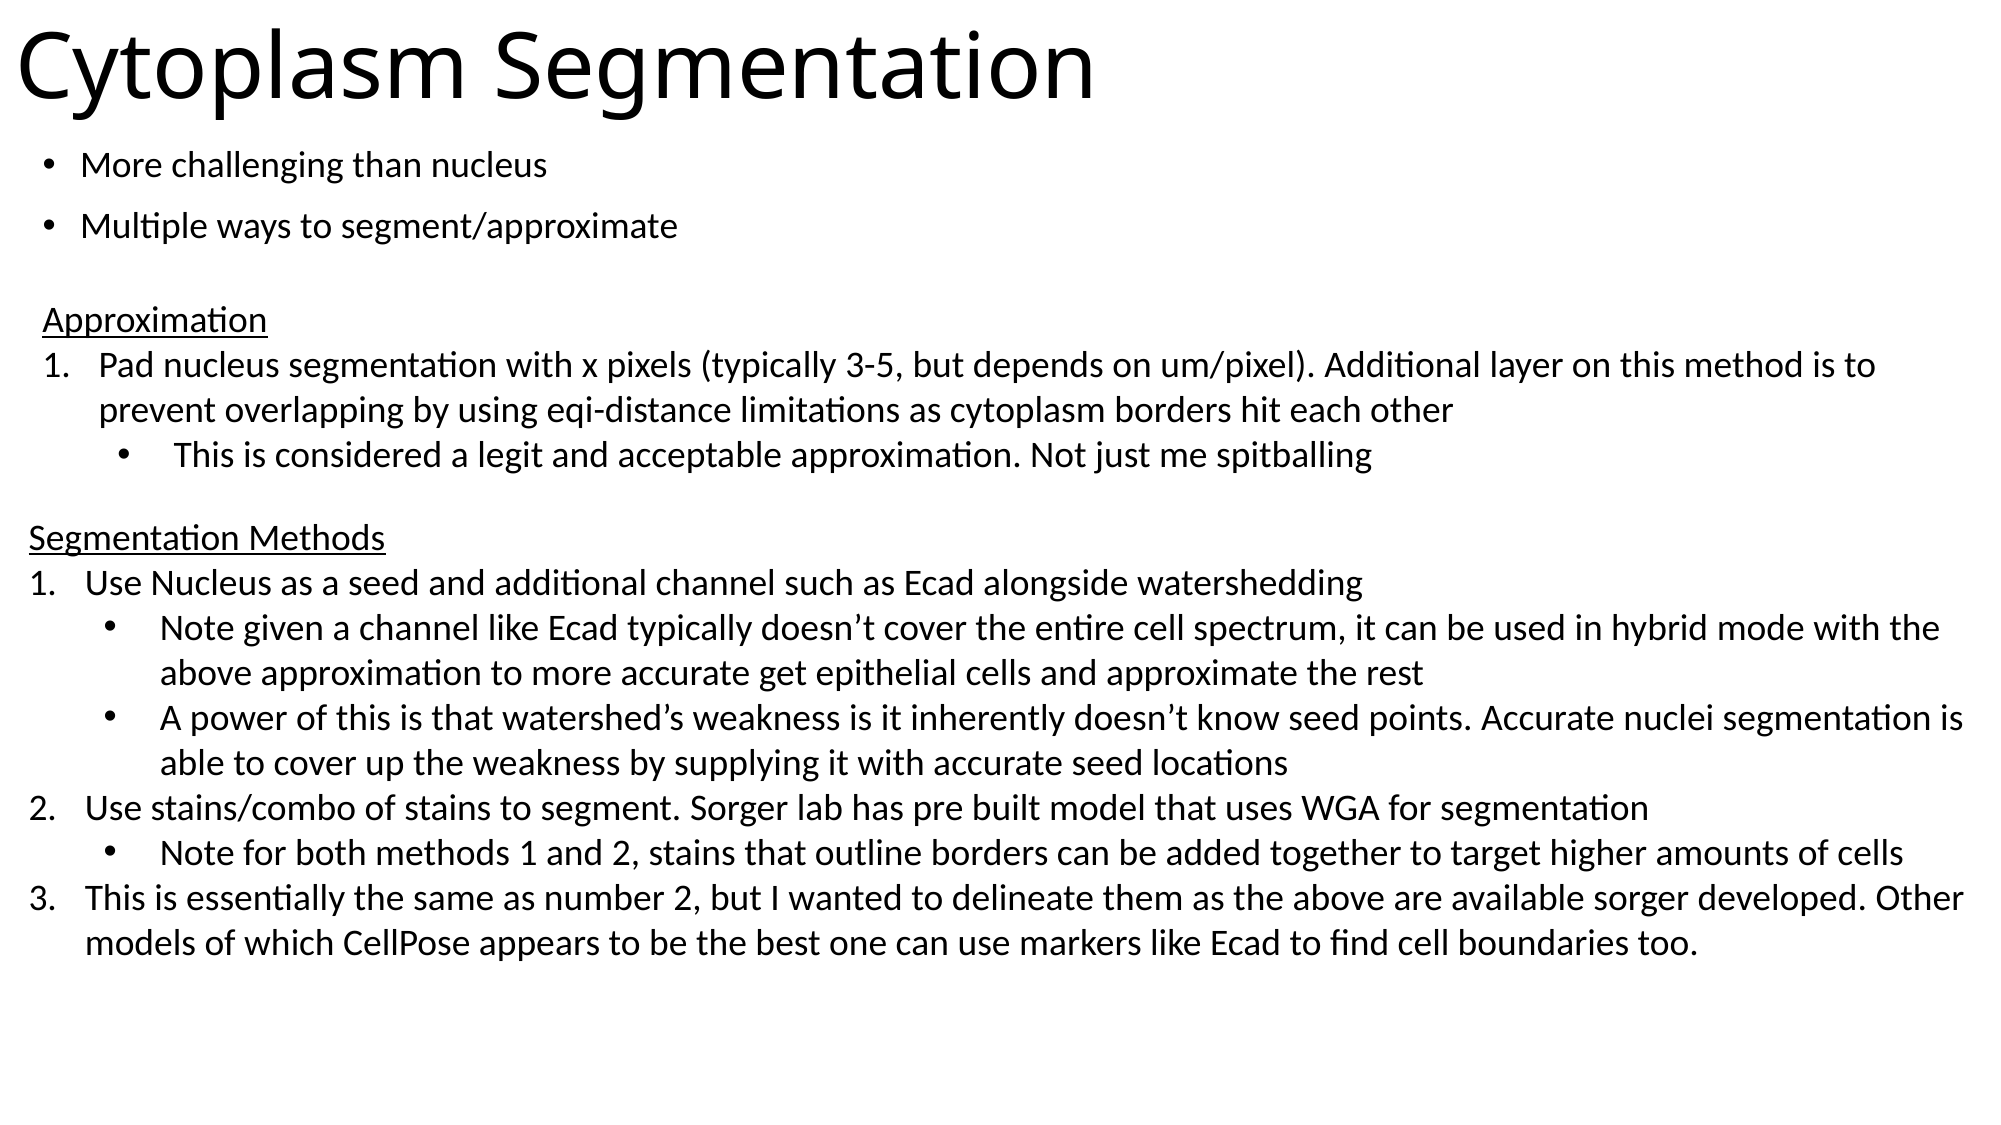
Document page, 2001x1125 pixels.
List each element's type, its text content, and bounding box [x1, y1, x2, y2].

text_box Approximation Pad nucleus segmentation with x pixels (typically 3-5, but depends on um/pixel). Additional layer on this method is to prevent overlapping by using eqi-distance limitations as cytoplasm borders hit each other This is considered a legit and acceptable approximation. Not just me spitballing [27, 288, 2000, 483]
title Cytoplasm Segmentation [0, 0, 1725, 138]
list More challenging than nucleus Multiple ways to segment/approximate [27, 137, 713, 263]
text_box Segmentation Methods Use Nucleus as a seed and additional channel such as Ecad alongside watershedding Note given a channel like Ecad typically doesn’t cover the entire cell spectrum, it can be used in hybrid mode with the above approximation to more accurate get epithelial cells and approximate the rest A power of this is that watershed’s weakness is it inherently doesn’t know seed points. Accurate nuclei segmentation is able to cover up the weakness by supplying it with accurate seed locations Use stains/combo of stains to segment. Sorger lab has pre built model that uses WGA for segmentation Note for both methods 1 and 2, stains that outline borders can be added together to target higher amounts of cells This is essentially the same as number 2, but I wanted to delineate them as the above are available sorger developed. Other models of which CellPose appears to be the best one can use markers like Ecad to find cell boundaries too. [13, 505, 1987, 1016]
